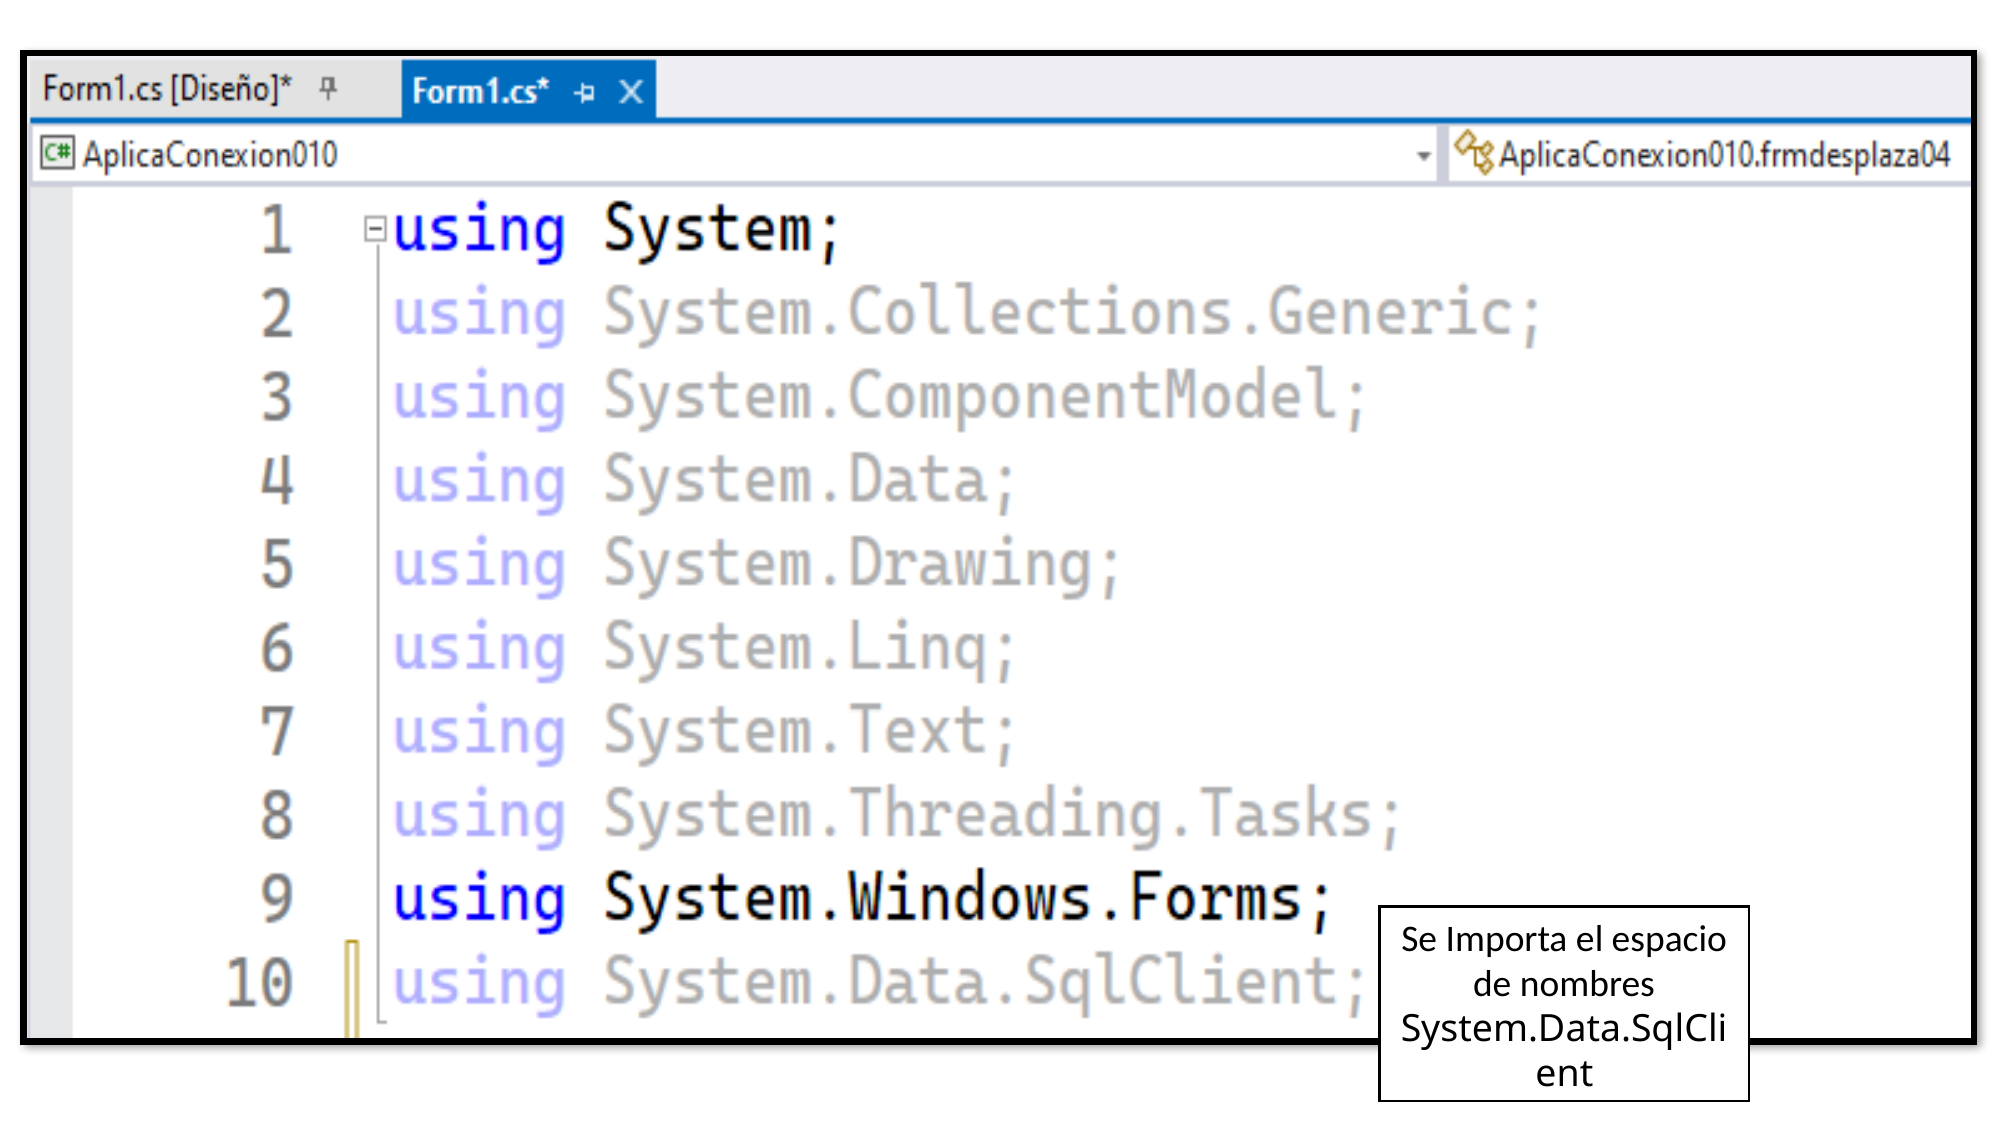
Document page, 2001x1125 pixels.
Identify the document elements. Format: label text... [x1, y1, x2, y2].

picture [26, 55, 1971, 1039]
text_box Se Importa el espacio de nombres System.Data.SqlClient [1378, 1039, 1750, 1102]
